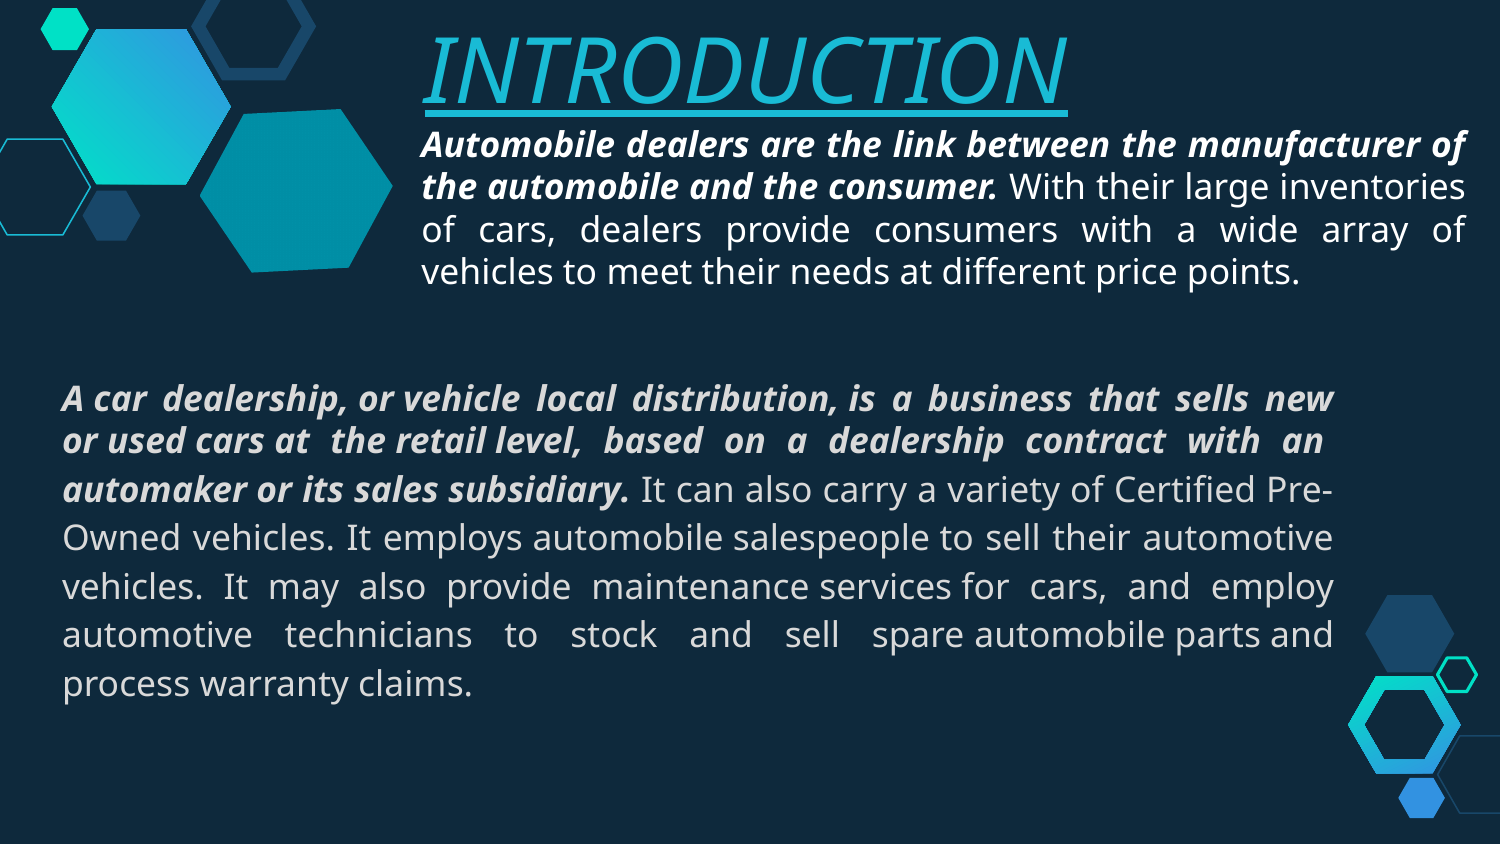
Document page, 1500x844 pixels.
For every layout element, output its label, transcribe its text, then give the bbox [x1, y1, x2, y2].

picture [199, 111, 394, 271]
title INTRODUCTION [409, 0, 1158, 106]
list Automobile dealers are the link between the manufacturer of the automobile and the consumer. With their large inventories of cars, dealers provide consumers with a wide array of vehicles to meet their needs at different price points. [406, 106, 1482, 511]
text_box A car dealership, or vehicle local distribution, is a business that sells new or used cars at the retail level, based on a dealership contract with an automaker or its sales subsidiary. It can also carry a variety of Certified Pre-Owned vehicles. It employs automobile salespeople to sell their automotive vehicles. It may also provide maintenance services for cars, and employ automotive technicians to stock and sell spare automobile parts and process warranty claims. [47, 368, 1349, 717]
